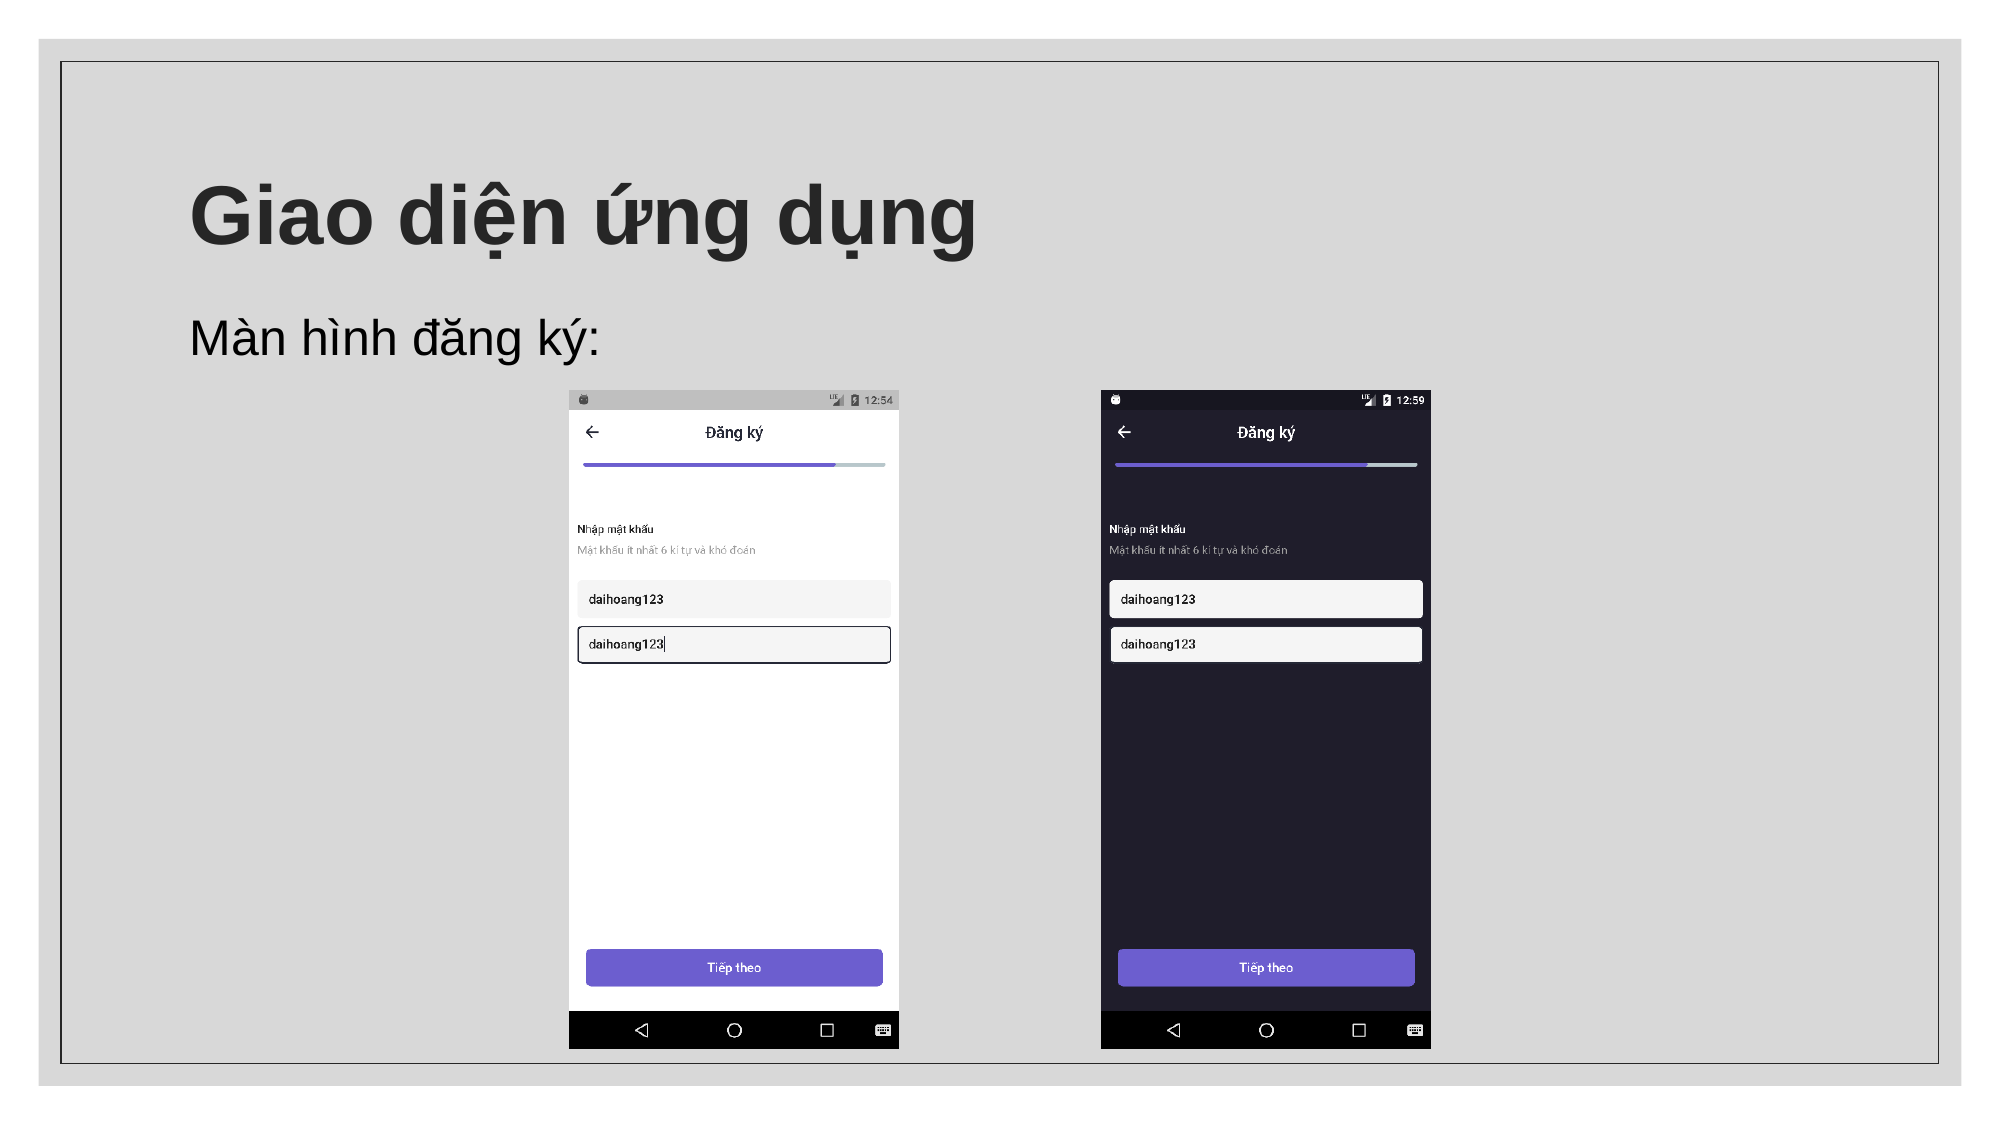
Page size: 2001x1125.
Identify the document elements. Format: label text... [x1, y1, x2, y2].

picture [569, 390, 899, 1049]
list Màn hình đăng ký: [174, 292, 1825, 977]
title Giao diện ứng dụng [174, 105, 1825, 292]
picture [1101, 390, 1431, 1049]
